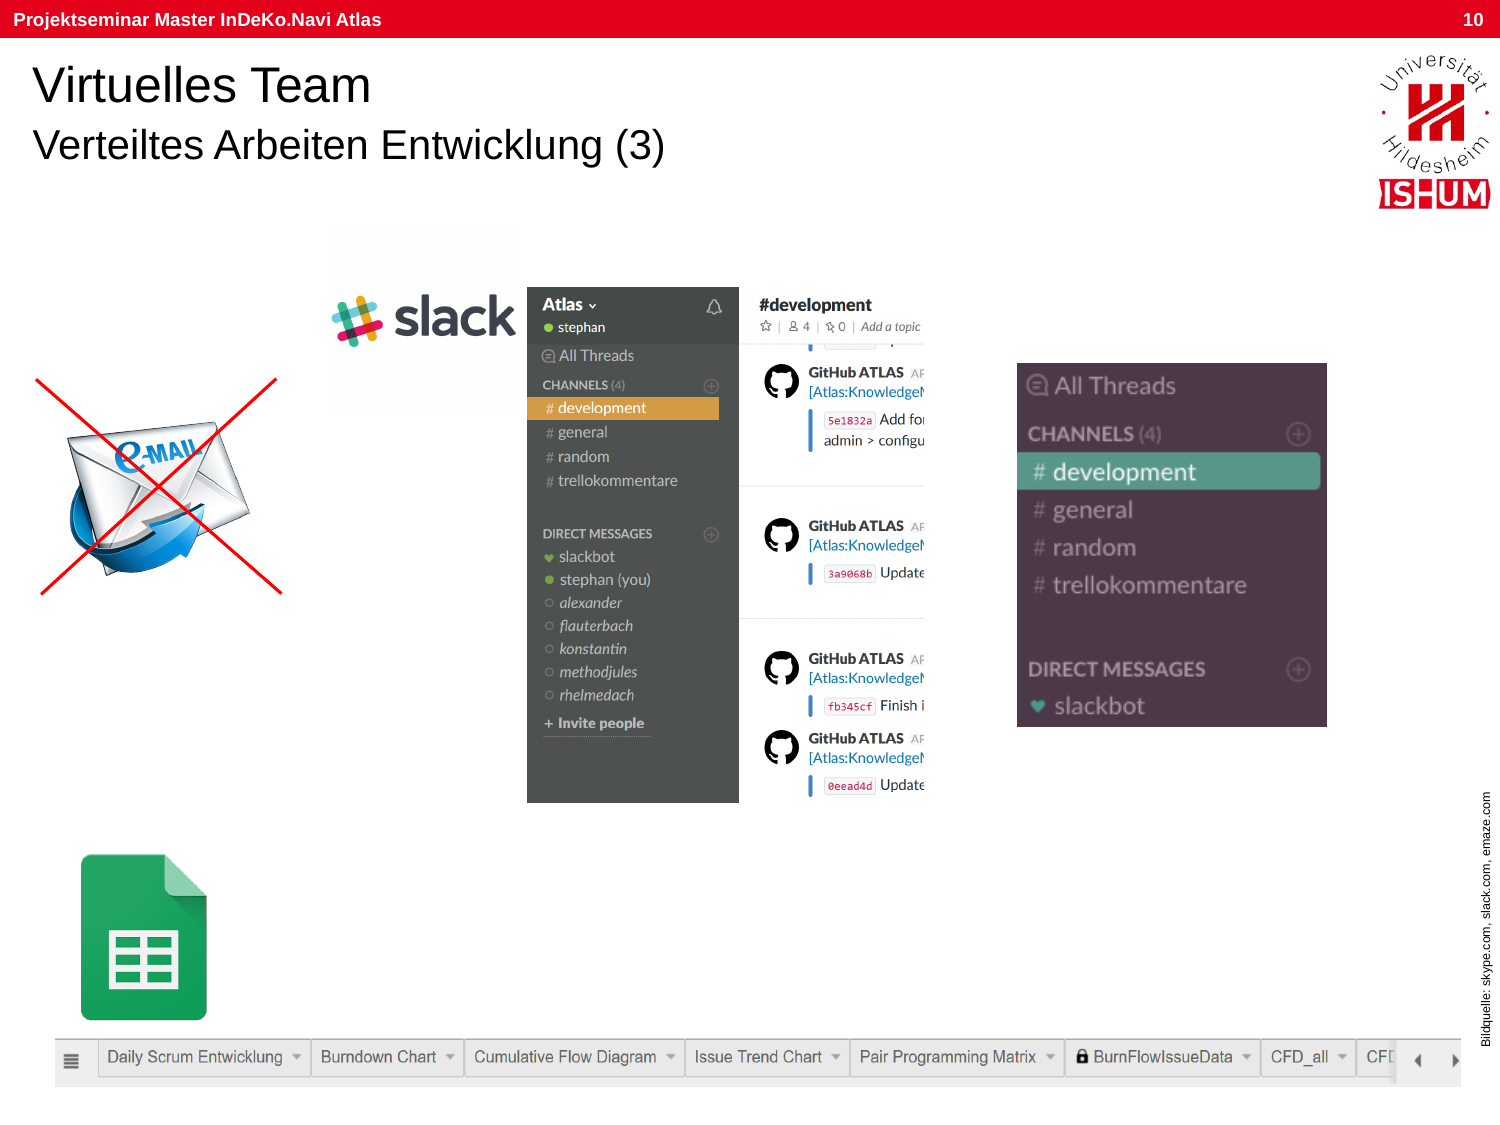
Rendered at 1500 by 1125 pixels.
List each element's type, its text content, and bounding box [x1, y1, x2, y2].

picture [1369, 46, 1500, 210]
title Virtuelles Team [17, 51, 1365, 114]
list Verteiltes Arbeiten Entwicklung (3) [17, 118, 1365, 220]
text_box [326, 224, 1327, 804]
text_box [35, 378, 282, 595]
slide_number Bildquelle: skype.com, slack.com, emaze.com [1470, 219, 1500, 1063]
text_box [55, 849, 1461, 1088]
